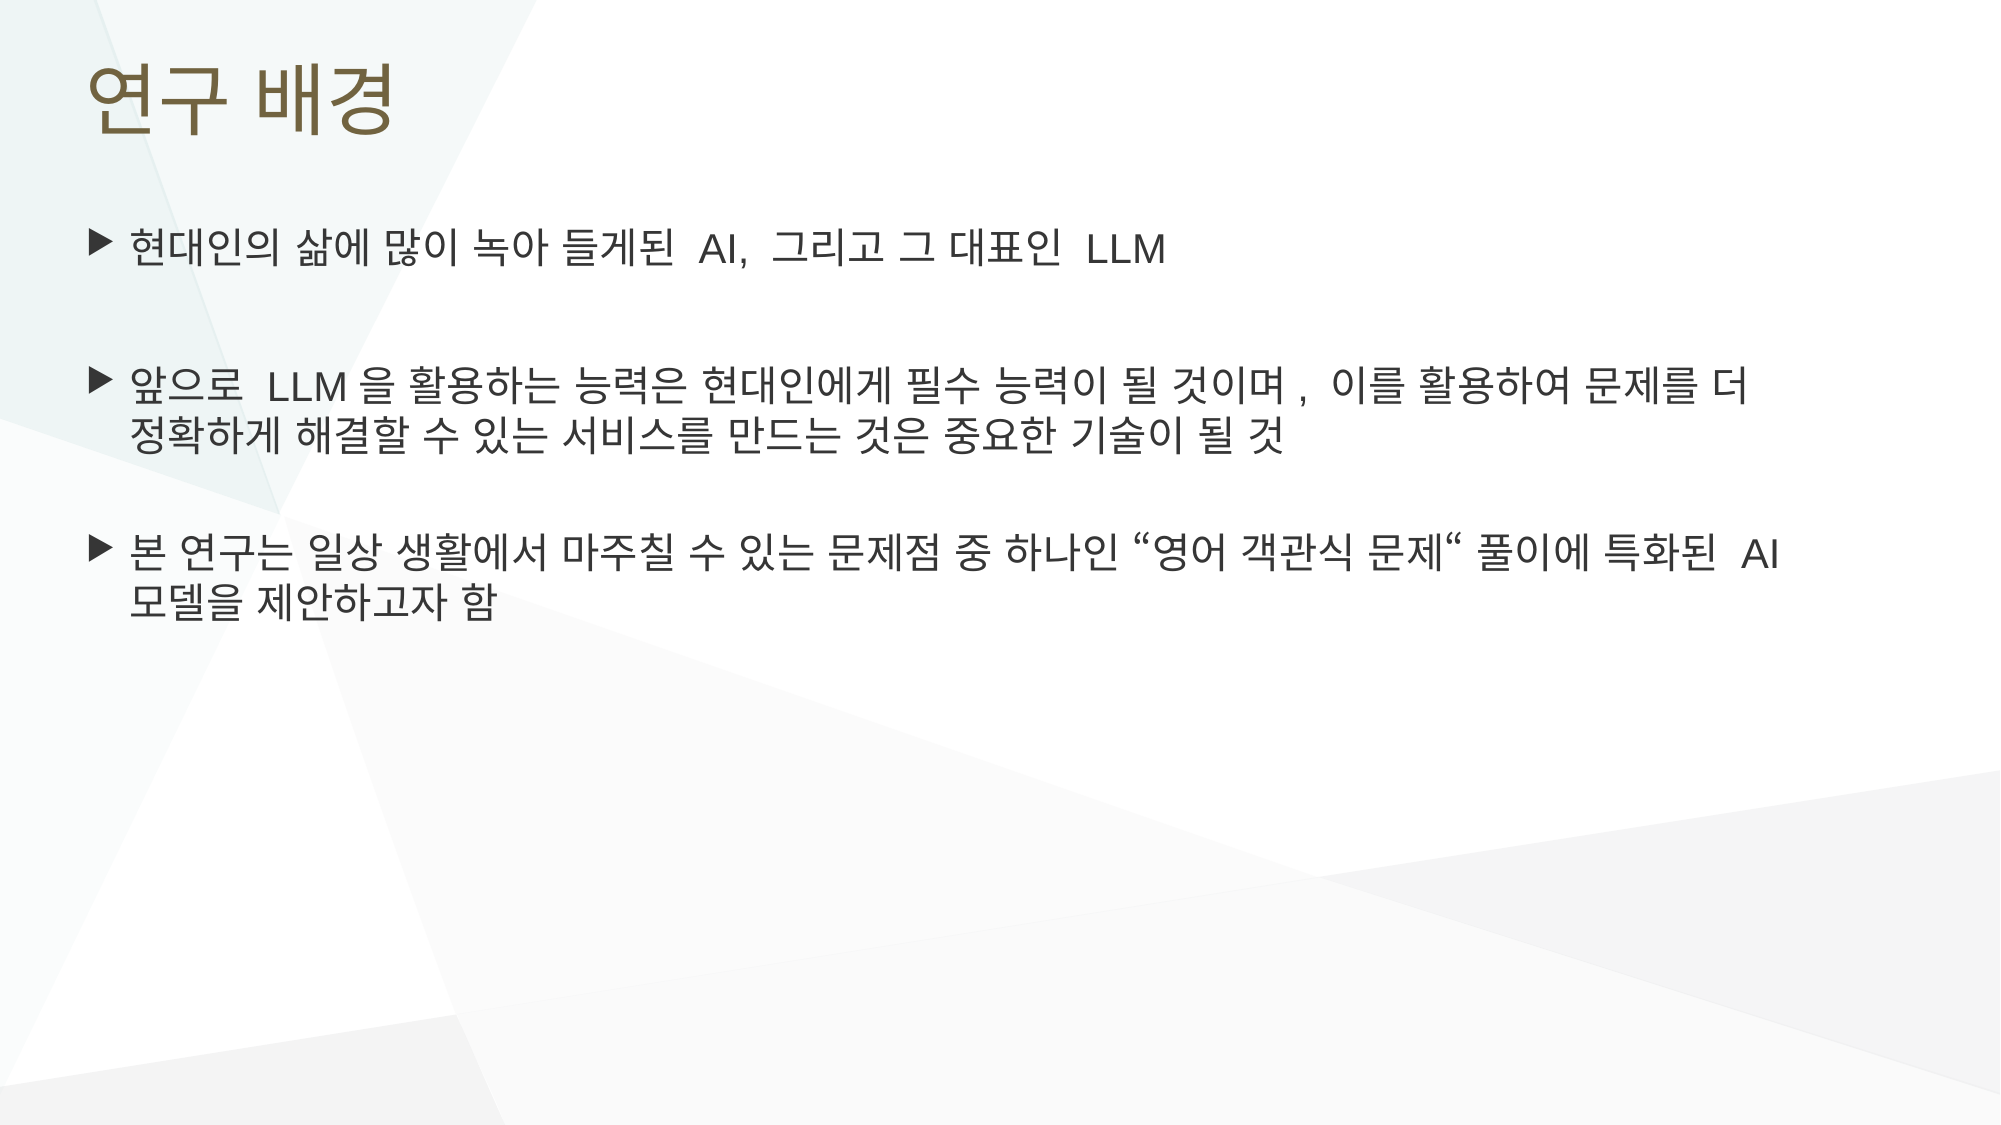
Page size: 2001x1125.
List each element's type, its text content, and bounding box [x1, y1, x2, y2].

title 연구 배경 [70, 20, 1925, 175]
list 현대인의 삶에 많이 녹아 들게된 AI, 그리고 그 대표인 LLM 앞으로 LLM을 활용하는 능력은 현대인에게 필수 능력이 될 것이며, 이를 활용하여 문제를 더 정확하게 해결할 수 있는 서비스를 만드는 것은 중요한 기술이 될 것 본 연구는 일상 생활에서 마주칠 수 있는 문제점 중 하나인 “영어 객관식 문제“ 풀이에 특화된 AI 모델을 제안하고자 함 [70, 214, 1925, 1029]
